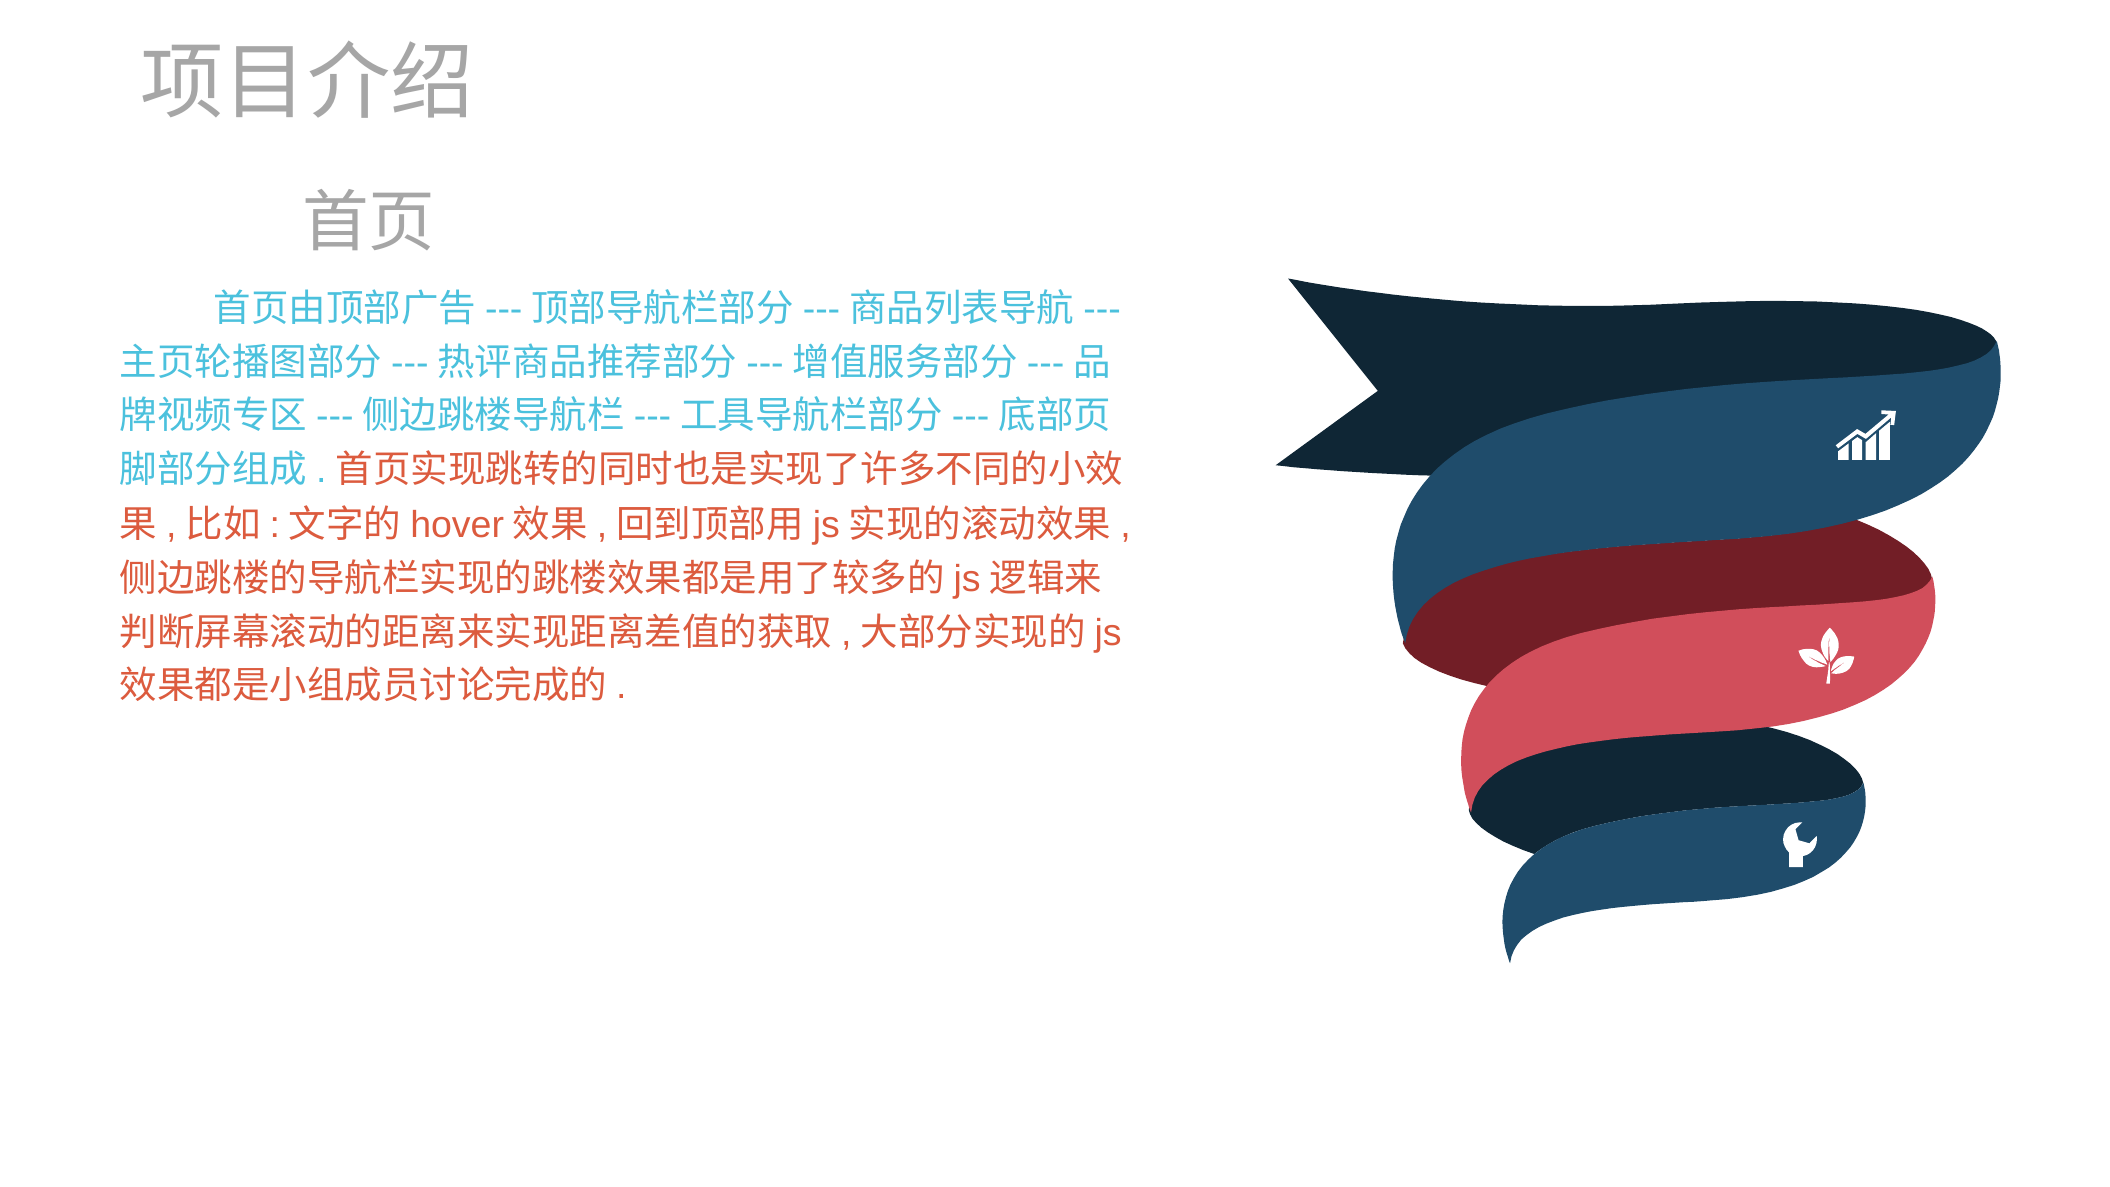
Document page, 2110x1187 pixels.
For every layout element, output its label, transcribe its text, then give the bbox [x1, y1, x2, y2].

text_box [1468, 727, 1783, 854]
text_box [1502, 803, 1829, 964]
text_box 项目介绍 [140, 28, 789, 129]
text_box [1275, 278, 1996, 476]
text_box [1402, 535, 1783, 686]
text_box [1896, 576, 1936, 681]
text_box 首页由顶部广告---顶部导航栏部分---商品列表导航---主页轮播图部分---热评商品推荐部分---增值服务部分---品牌视频专区---侧边跳楼导航栏---工具导航栏部分---底部页脚部分组成.首页实现跳转的同时也是实现了许多不同的小效果,比如:文字的hover效果,回到顶部用js实现的滚动效果,侧边跳楼的导航栏实现的跳楼效果都是用了较多的js逻辑来判断屏幕滚动的距离来实现距离差值的获取,大部分实现的js效果都是小组成员讨论完成的. [104, 267, 1149, 714]
text_box 首页 [287, 155, 451, 266]
text_box [1461, 606, 1783, 813]
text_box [1783, 410, 1896, 868]
text_box [1392, 340, 2001, 644]
text_box [1896, 539, 1932, 596]
